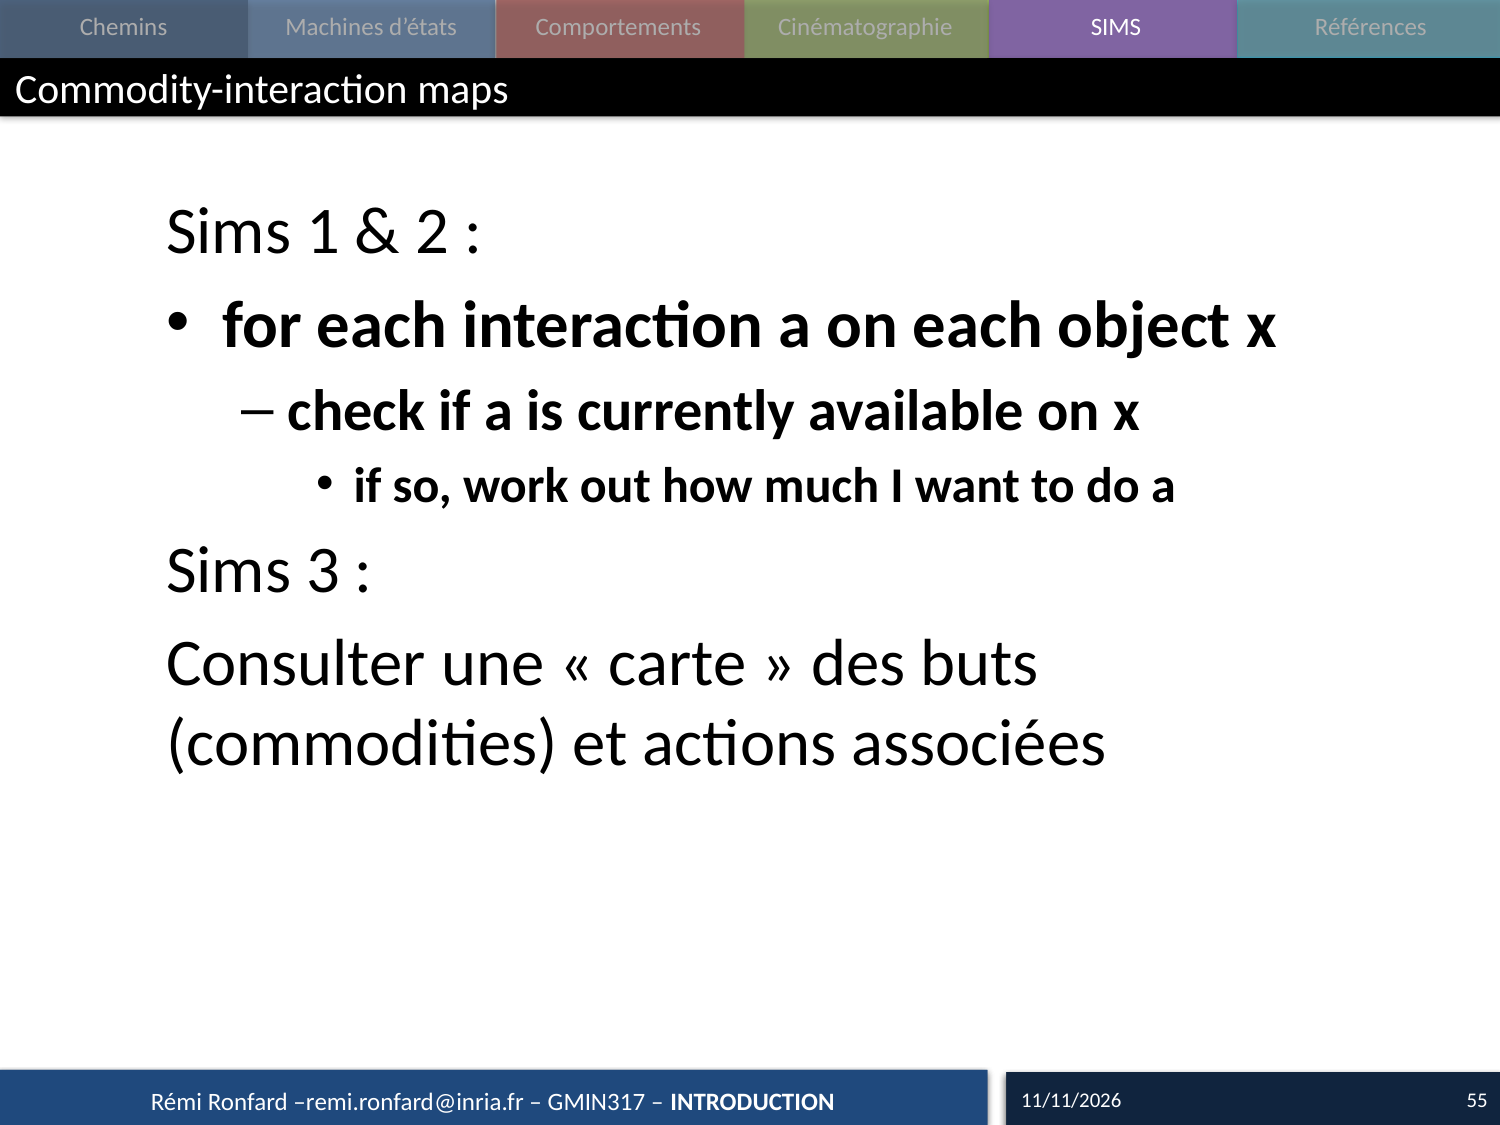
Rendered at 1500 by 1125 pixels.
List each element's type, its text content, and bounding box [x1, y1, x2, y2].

slide_number 55 [1153, 1071, 1500, 1125]
footer Rémi Ronfard –remi.ronfard@inria.fr – GMIN317 – INTRODUCTION [0, 1072, 988, 1125]
title Commodity-interaction maps [0, 58, 1500, 117]
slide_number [1006, 1070, 1153, 1125]
list Sims 1 & 2 : for each interaction a on each object x check if a is currently available on x if so, work out how much I want to do a Sims 3 : Consulter une « carte » des buts (commodities) et actions associées [151, 179, 1402, 1005]
